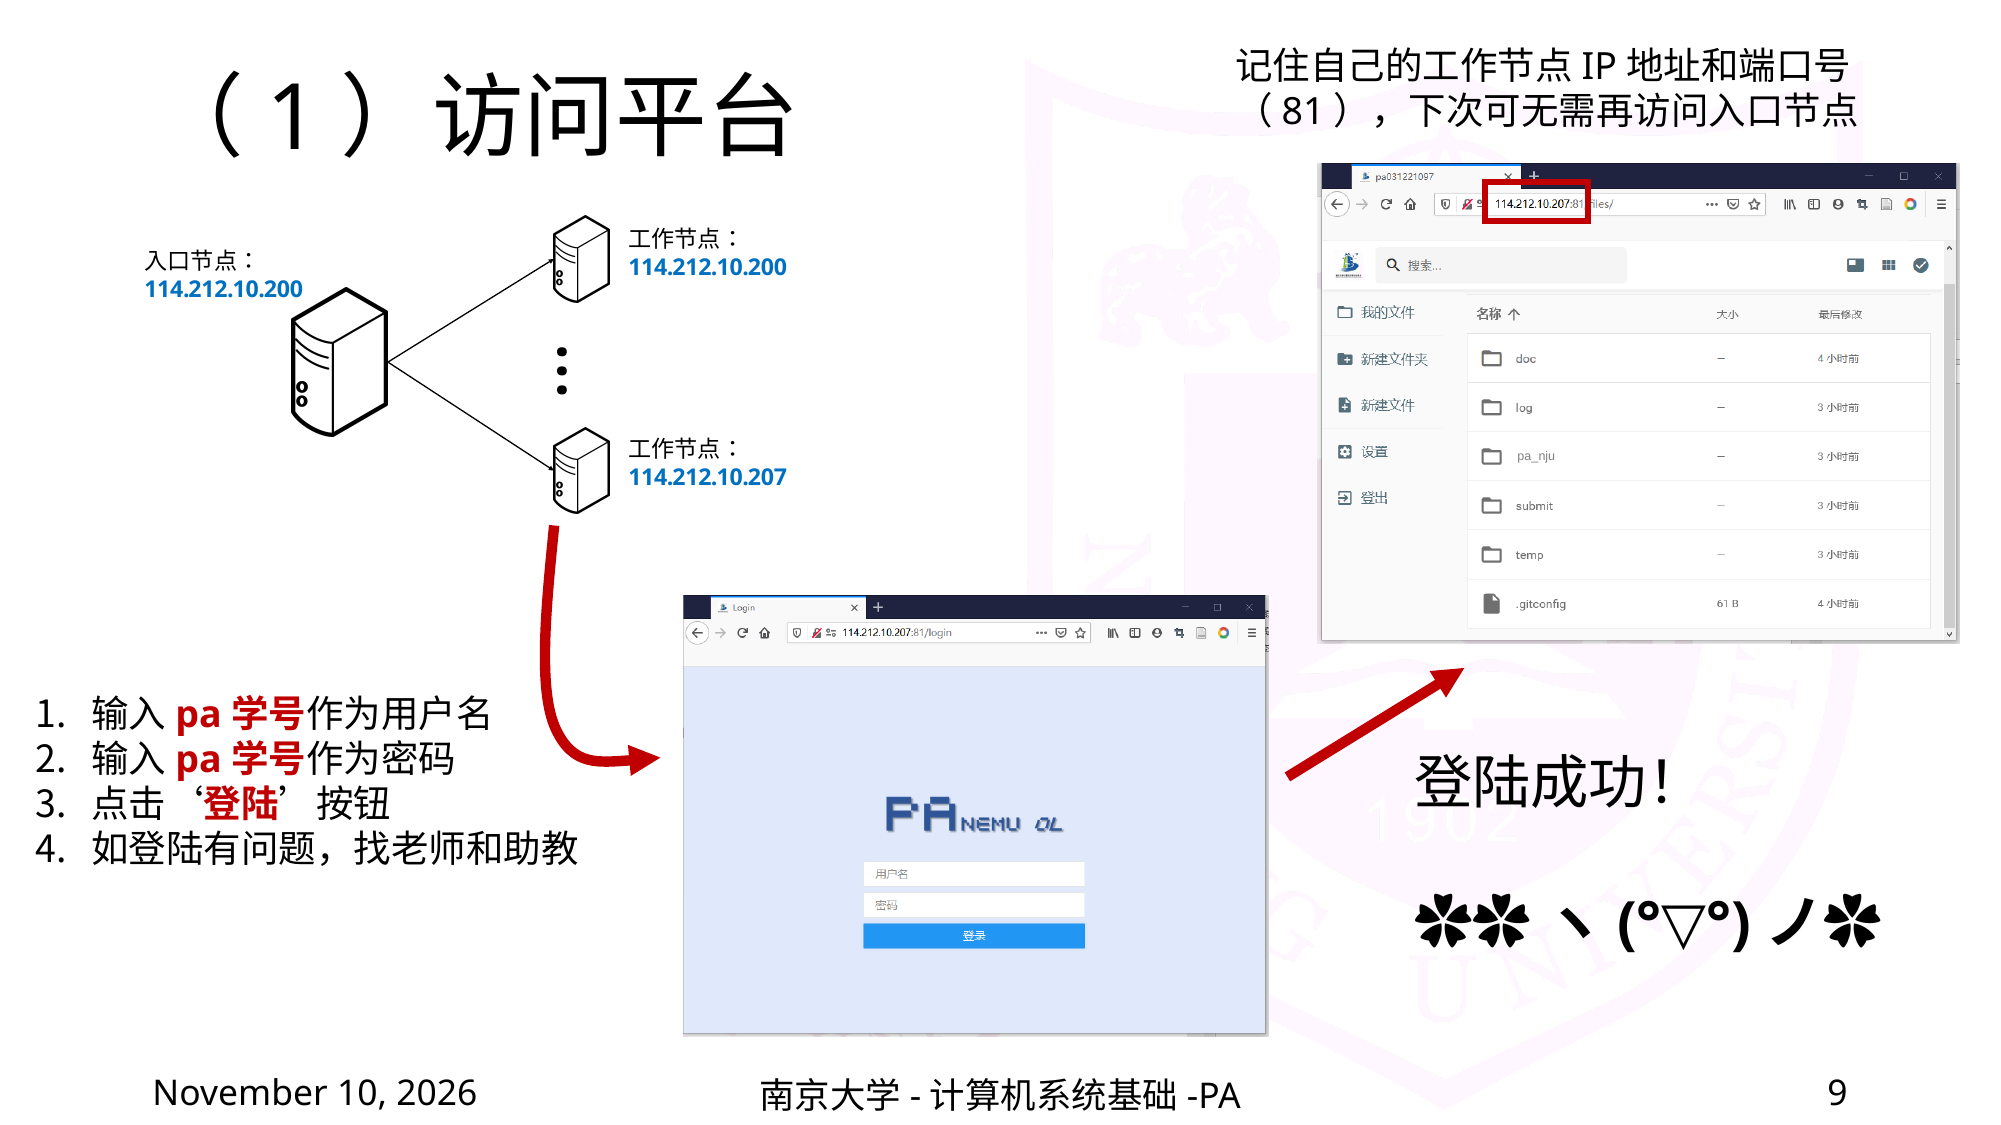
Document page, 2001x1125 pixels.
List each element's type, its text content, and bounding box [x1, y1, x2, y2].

picture [1317, 163, 1960, 644]
title （1）访问平台 [137, 59, 896, 181]
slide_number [137, 1064, 588, 1125]
slide_number 9 [1412, 1064, 1863, 1125]
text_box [1287, 667, 1465, 777]
text_box 登陆成功！ ✿✿ヽ(°▽°)ノ✿ [1399, 738, 1957, 963]
text_box [544, 525, 661, 766]
picture [682, 595, 1269, 1037]
text_box 输入pa学号作为用户名 输入pa学号作为密码 点击‘登陆’按钮 如登陆有问题，找老师和助教 [20, 683, 617, 878]
picture [130, 215, 802, 514]
footer 南京大学-计算机系统基础-PA [662, 1064, 1338, 1125]
text_box 记住自己的工作节点IP地址和端口号（81），下次可无需再访问入口节点 [1220, 34, 1990, 140]
